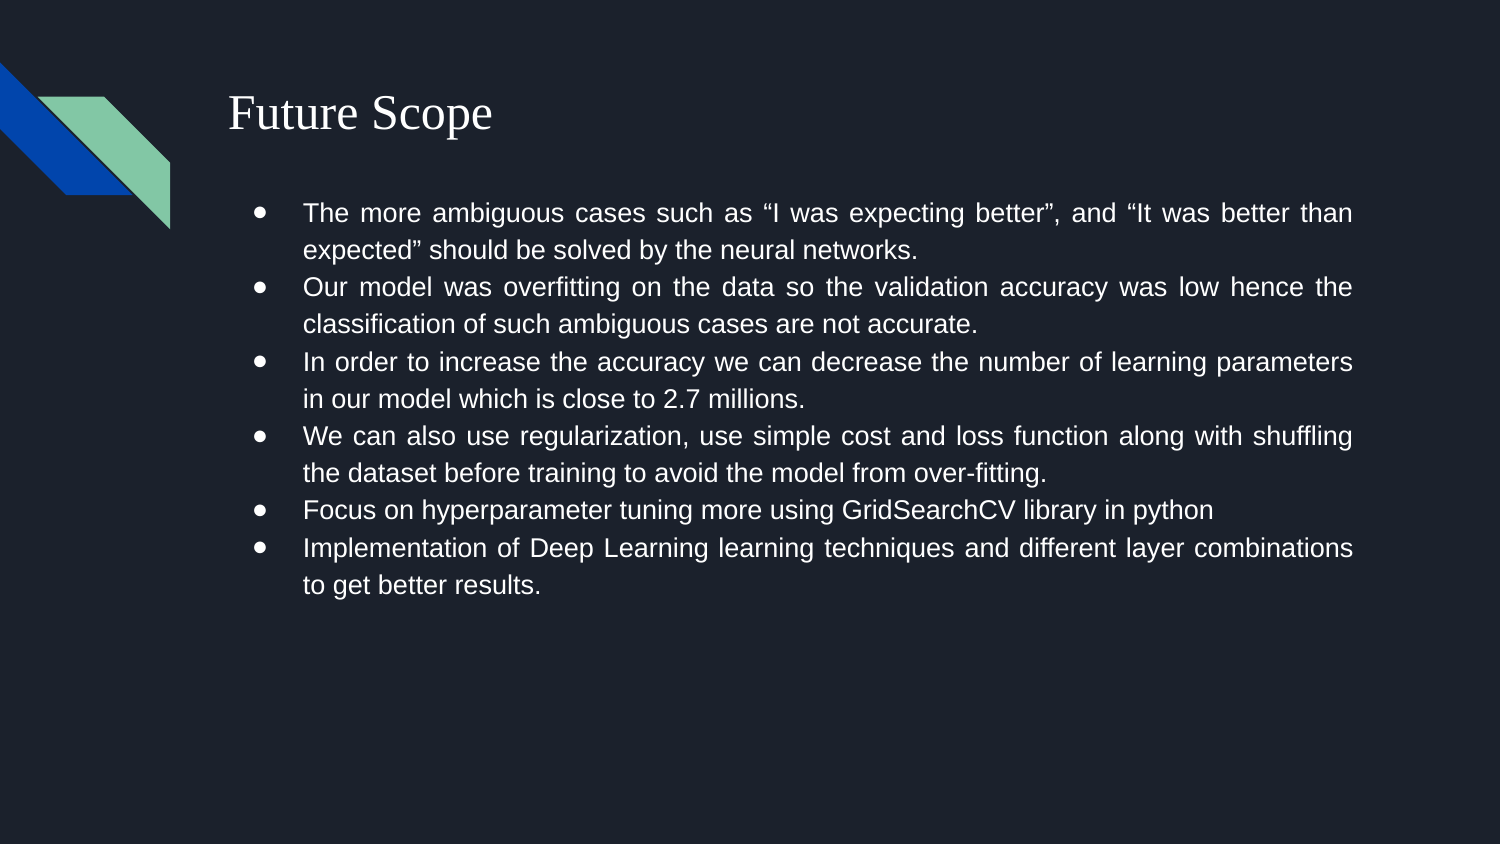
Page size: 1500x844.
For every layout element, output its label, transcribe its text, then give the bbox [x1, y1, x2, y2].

title Future Scope [212, 64, 1368, 175]
list The more ambiguous cases such as “I was expecting better”, and “It was better than expected” should be solved by the neural networks. Our model was overfitting on the data so the validation accuracy was low hence the classification of such ambiguous cases are not accurate. In order to increase the accuracy we can decrease the number of learning parameters in our model which is close to 2.7 millions. We can also use regularization, use simple cost and loss function along with shuffling the dataset before training to avoid the model from over-fitting. Focus on hyperparameter tuning more using GridSearchCV library in python Implementation of Deep Learning learning techniques and different layer combinations to get better results. [212, 175, 1368, 654]
